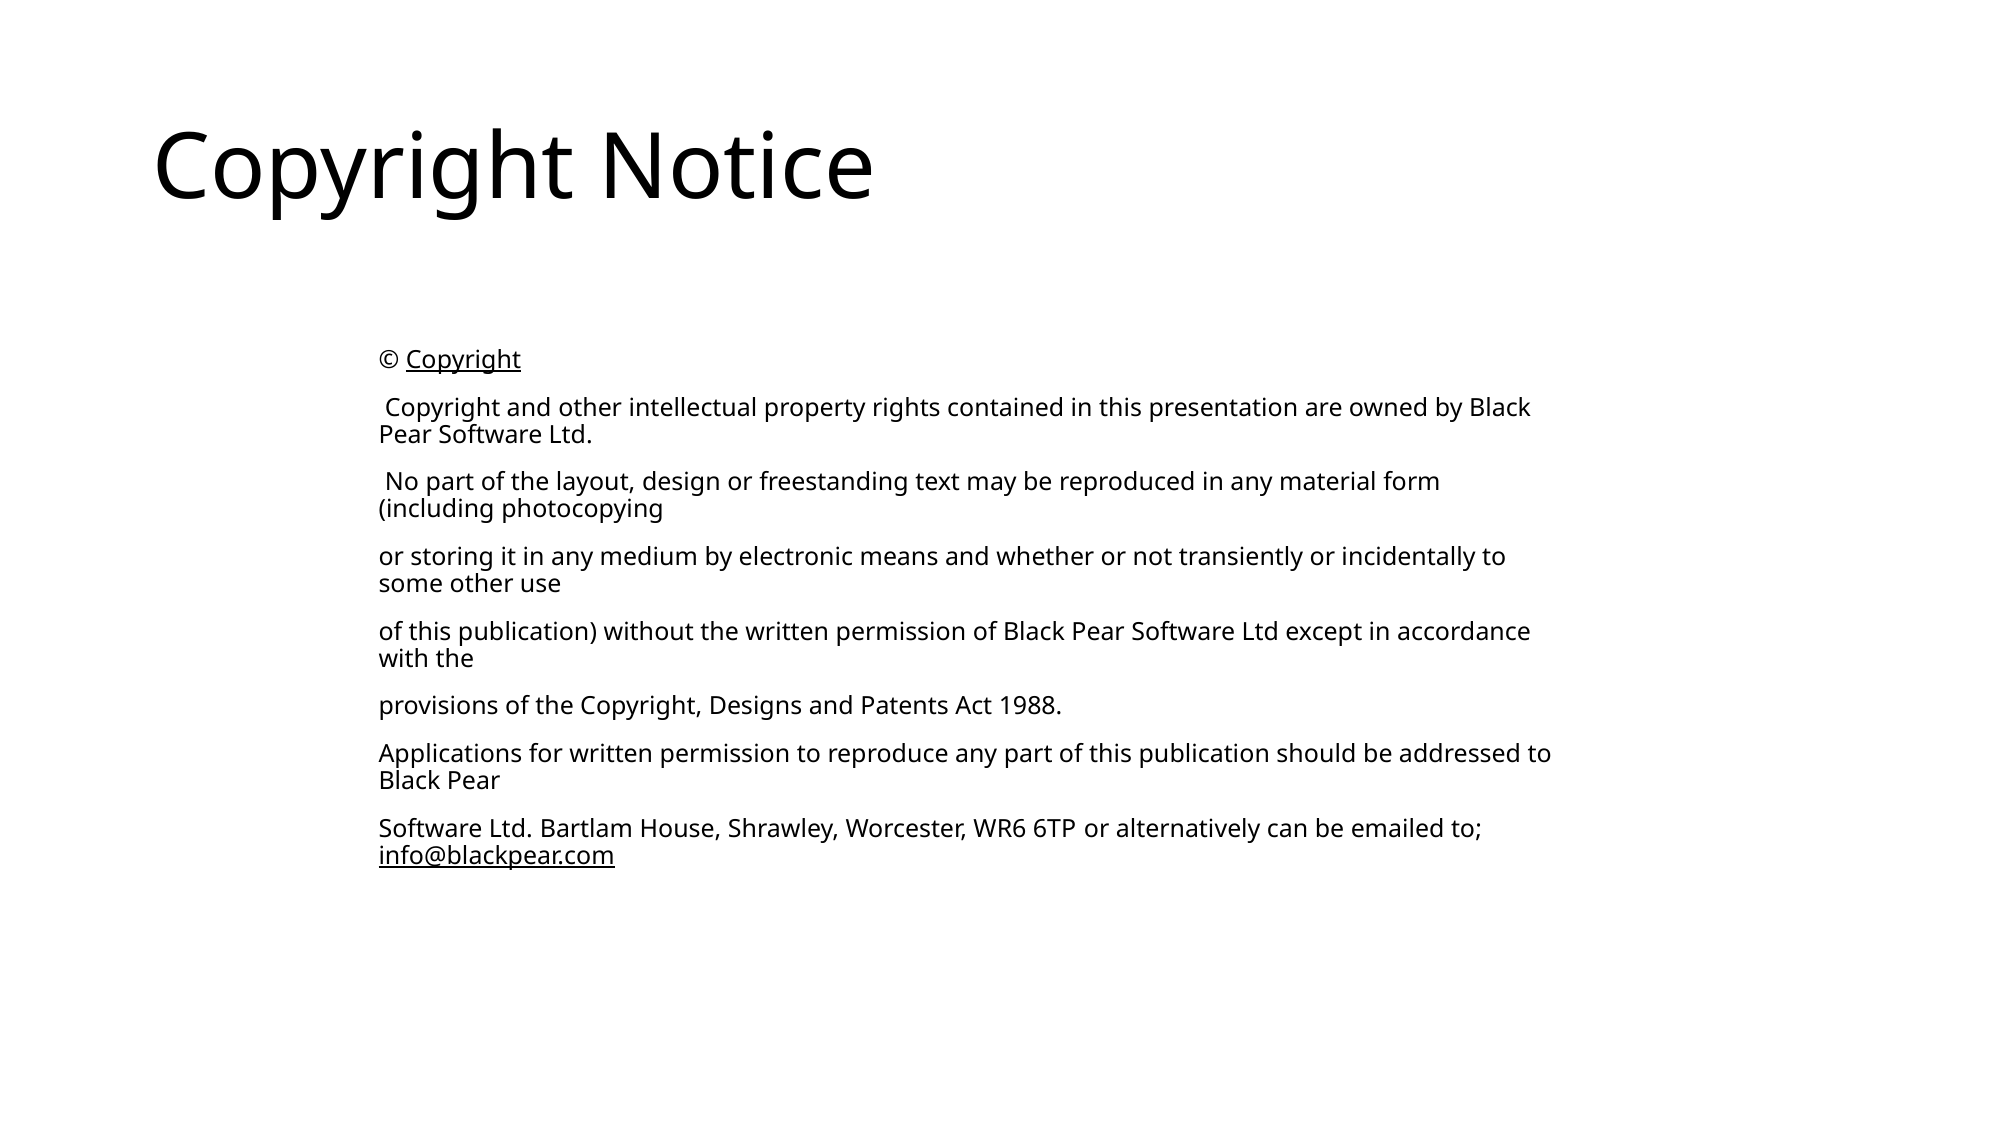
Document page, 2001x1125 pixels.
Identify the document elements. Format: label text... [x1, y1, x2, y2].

list © Copyright Copyright and other intellectual property rights contained in this presentation are owned by Black Pear Software Ltd. No part of the layout, design or freestanding text may be reproduced in any material form (including photocopying or storing it in any medium by electronic means and whether or not transiently or incidentally to some other use of this publication) without the written permission of Black Pear Software Ltd except in accordance with the provisions of the Copyright, Designs and Patents Act 1988. Applications for written permission to reproduce any part of this publication should be addressed to Black Pear Software Ltd. Bartlam House, Shrawley, Worcester, WR6 6TP or alternatively can be emailed to; info@blackpear.com [331, 339, 1570, 993]
title Copyright Notice [137, 59, 1863, 278]
